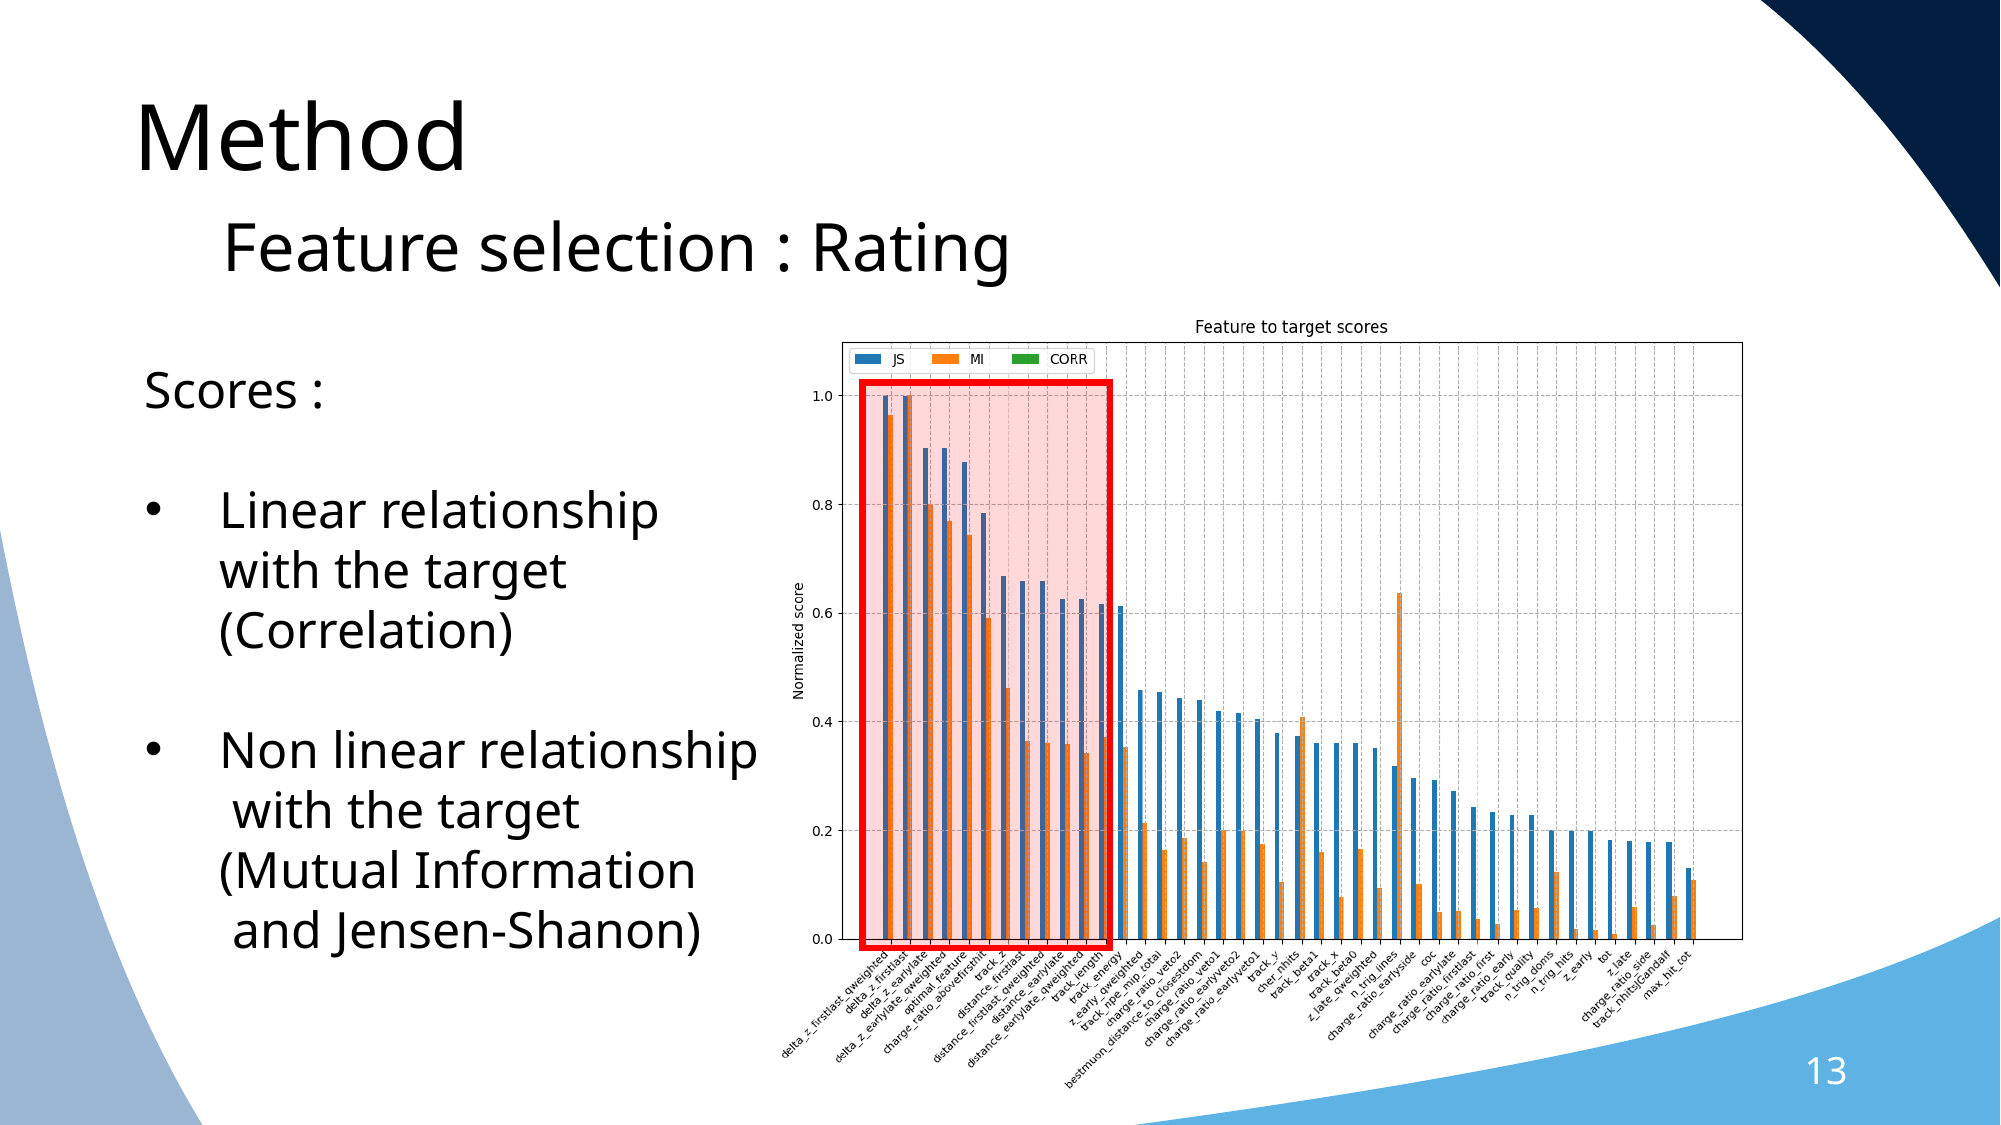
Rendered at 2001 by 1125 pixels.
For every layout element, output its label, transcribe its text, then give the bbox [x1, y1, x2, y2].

picture [774, 315, 1745, 1093]
text_box [0, 524, 204, 1125]
text_box [1759, 0, 2000, 290]
text_box Feature selection : Rating [207, 197, 1716, 293]
text_box [1126, 915, 2000, 1125]
text_box Scores : Linear relationship with the target (Correlation) Non linear relationship with the target (Mutual Information and Jensen-Shanon) [130, 350, 774, 966]
slide_number 13 [1412, 1042, 1863, 1103]
text_box Method [118, 71, 1677, 197]
